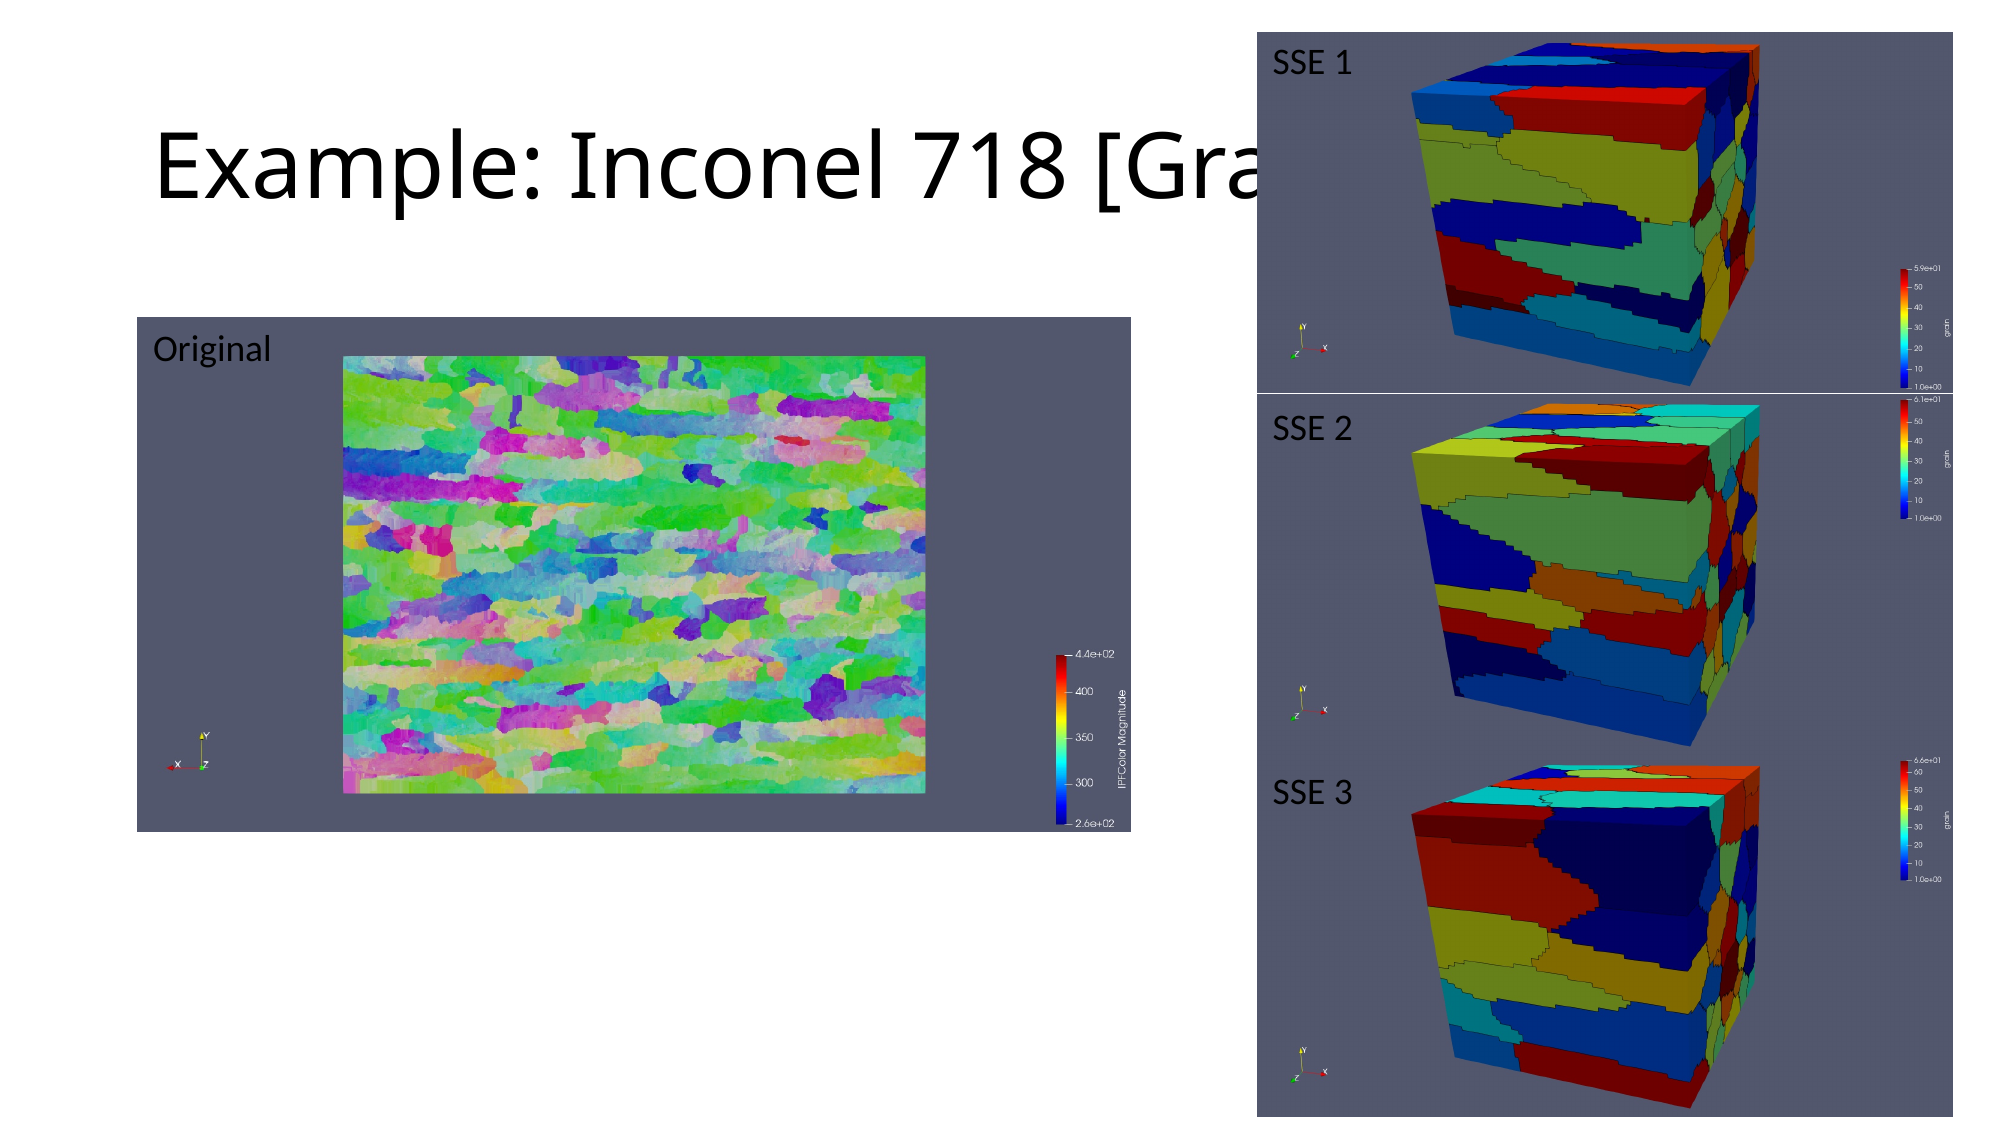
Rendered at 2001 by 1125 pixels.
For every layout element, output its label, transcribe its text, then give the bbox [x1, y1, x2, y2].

picture [1257, 394, 1953, 1117]
picture [1257, 32, 1953, 393]
title Example: Inconel 718 [Grains] [137, 59, 1257, 278]
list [137, 317, 1131, 832]
